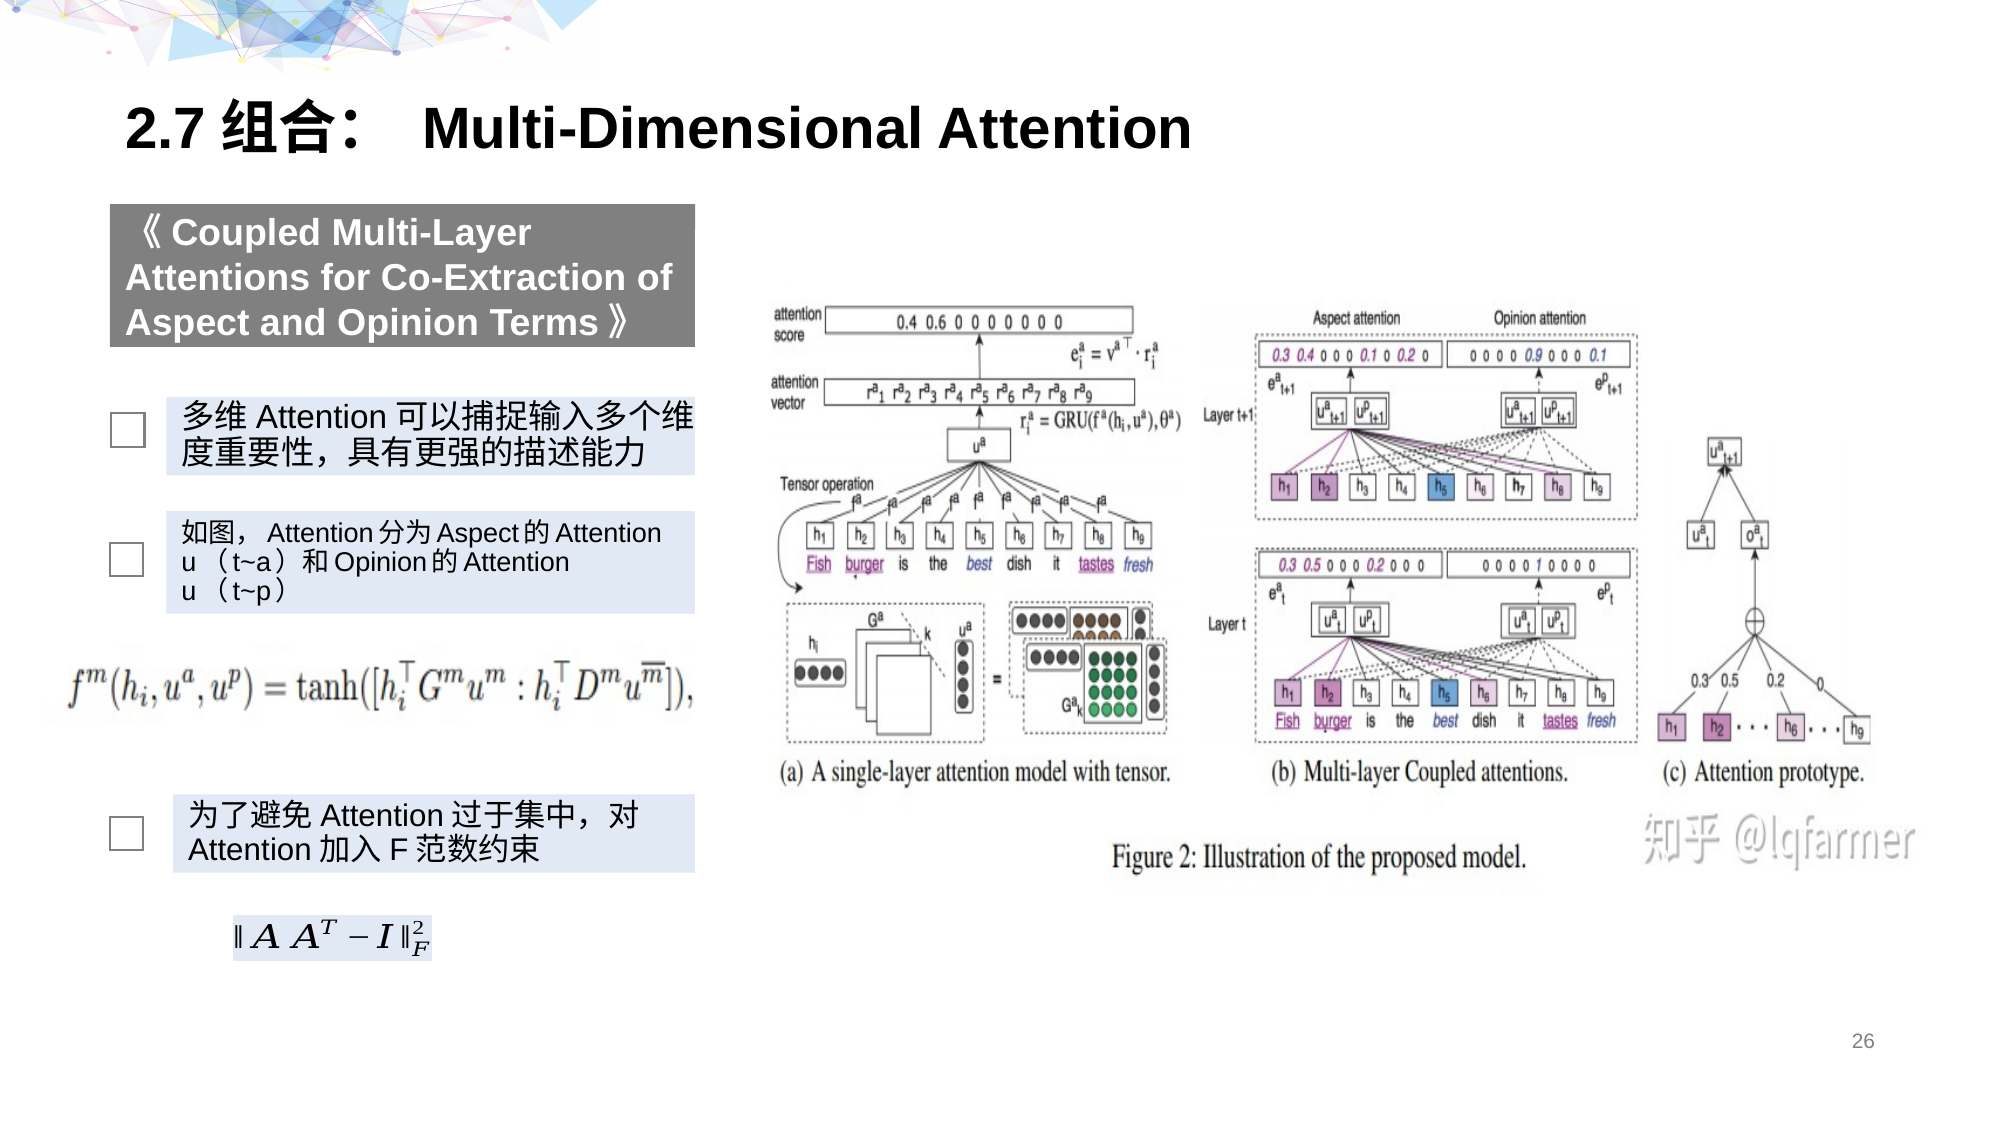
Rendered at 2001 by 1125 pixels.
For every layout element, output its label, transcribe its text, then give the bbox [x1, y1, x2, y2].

title 2.7组合： Multi-Dimensional Attention [109, 0, 1890, 169]
text_box [110, 412, 146, 448]
text_box [109, 542, 144, 577]
text_box 《Coupled Multi-Layer Attentions for Co-Extraction of Aspect and Opinion Terms》 [109, 203, 696, 348]
text_box 为了避免Attention过于集中，对Attention加入F范数约束 [173, 794, 695, 873]
slide_number 26 [1412, 1022, 1890, 1057]
text_box 多维Attention可以捕捉输入多个维度重要性，具有更强的描述能力 [166, 396, 695, 476]
text_box [109, 816, 144, 851]
picture [43, 229, 1948, 923]
text_box 如图，Attention分为Aspect的Attention u（t~a）和Opinion的Attention u（t~p） [166, 511, 695, 614]
picture [0, 0, 601, 79]
